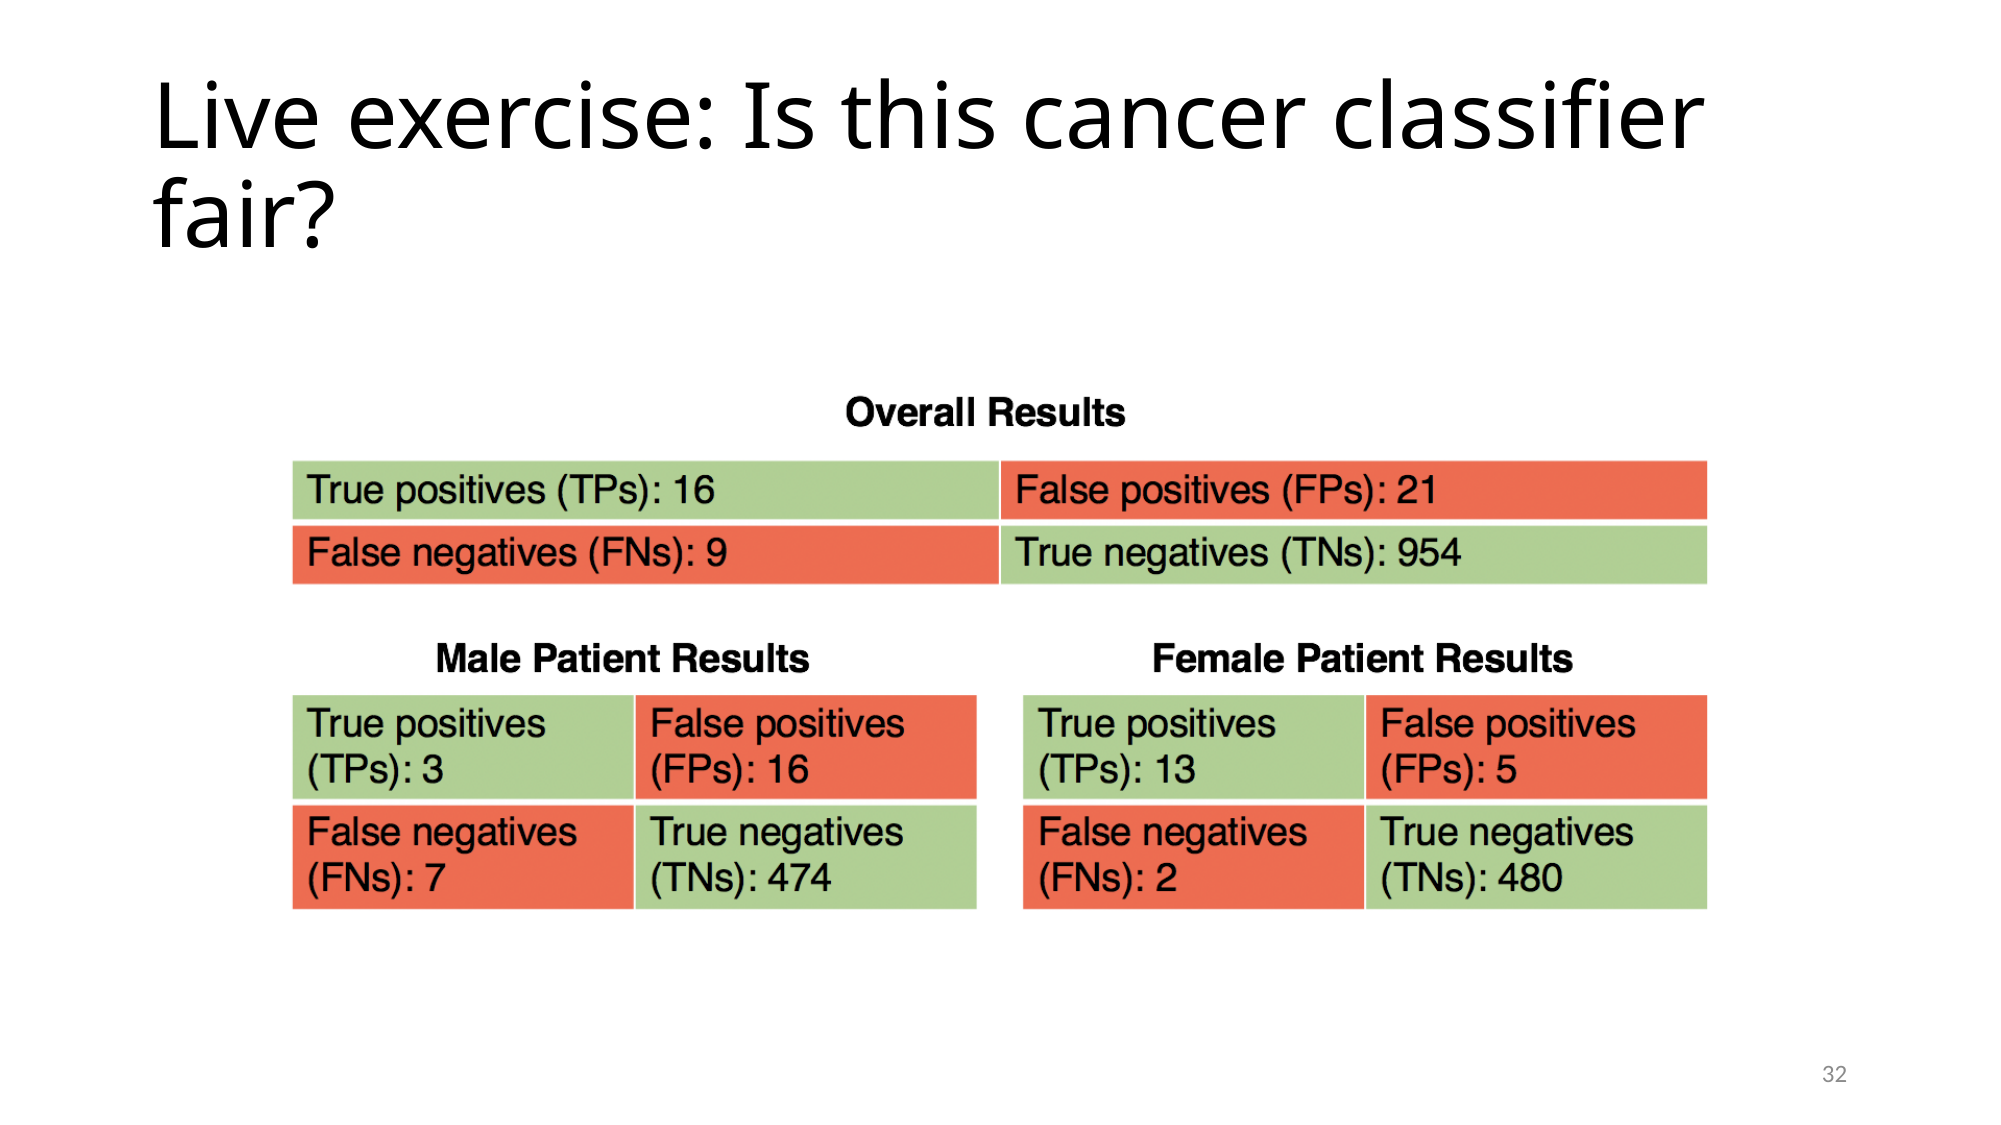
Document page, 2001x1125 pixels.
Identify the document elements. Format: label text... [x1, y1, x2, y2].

title Live exercise: Is this cancer classifier fair? [137, 59, 1863, 278]
slide_number 32 [1412, 1042, 1863, 1103]
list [274, 376, 1726, 937]
